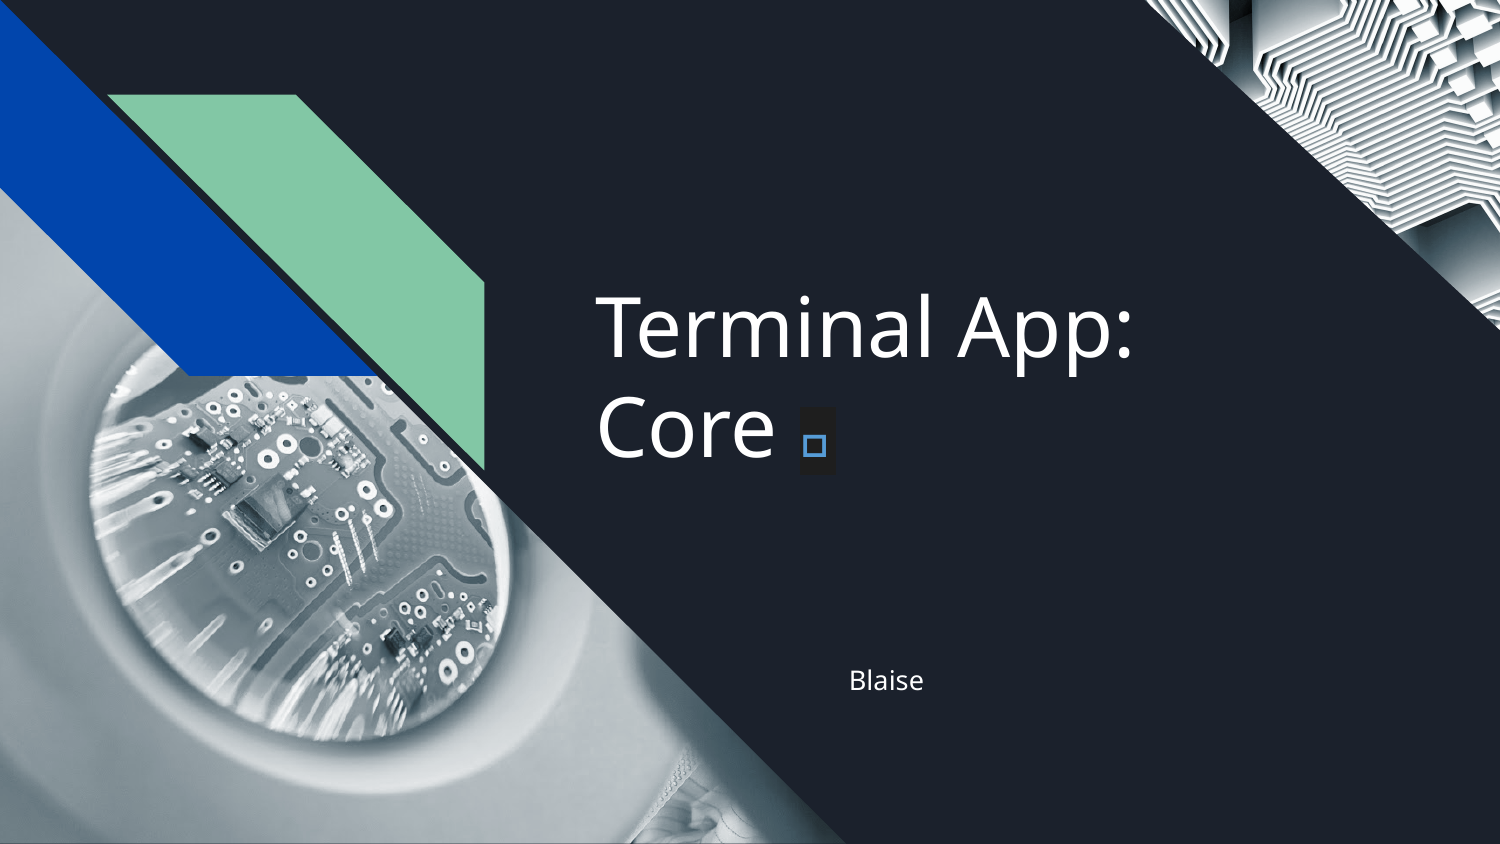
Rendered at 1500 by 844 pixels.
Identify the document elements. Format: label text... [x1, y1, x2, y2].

title Terminal App: Core 🌳 [580, 258, 1404, 518]
picture [0, 189, 847, 844]
picture [1144, 0, 1500, 331]
subtitle Blaise [833, 643, 1404, 727]
